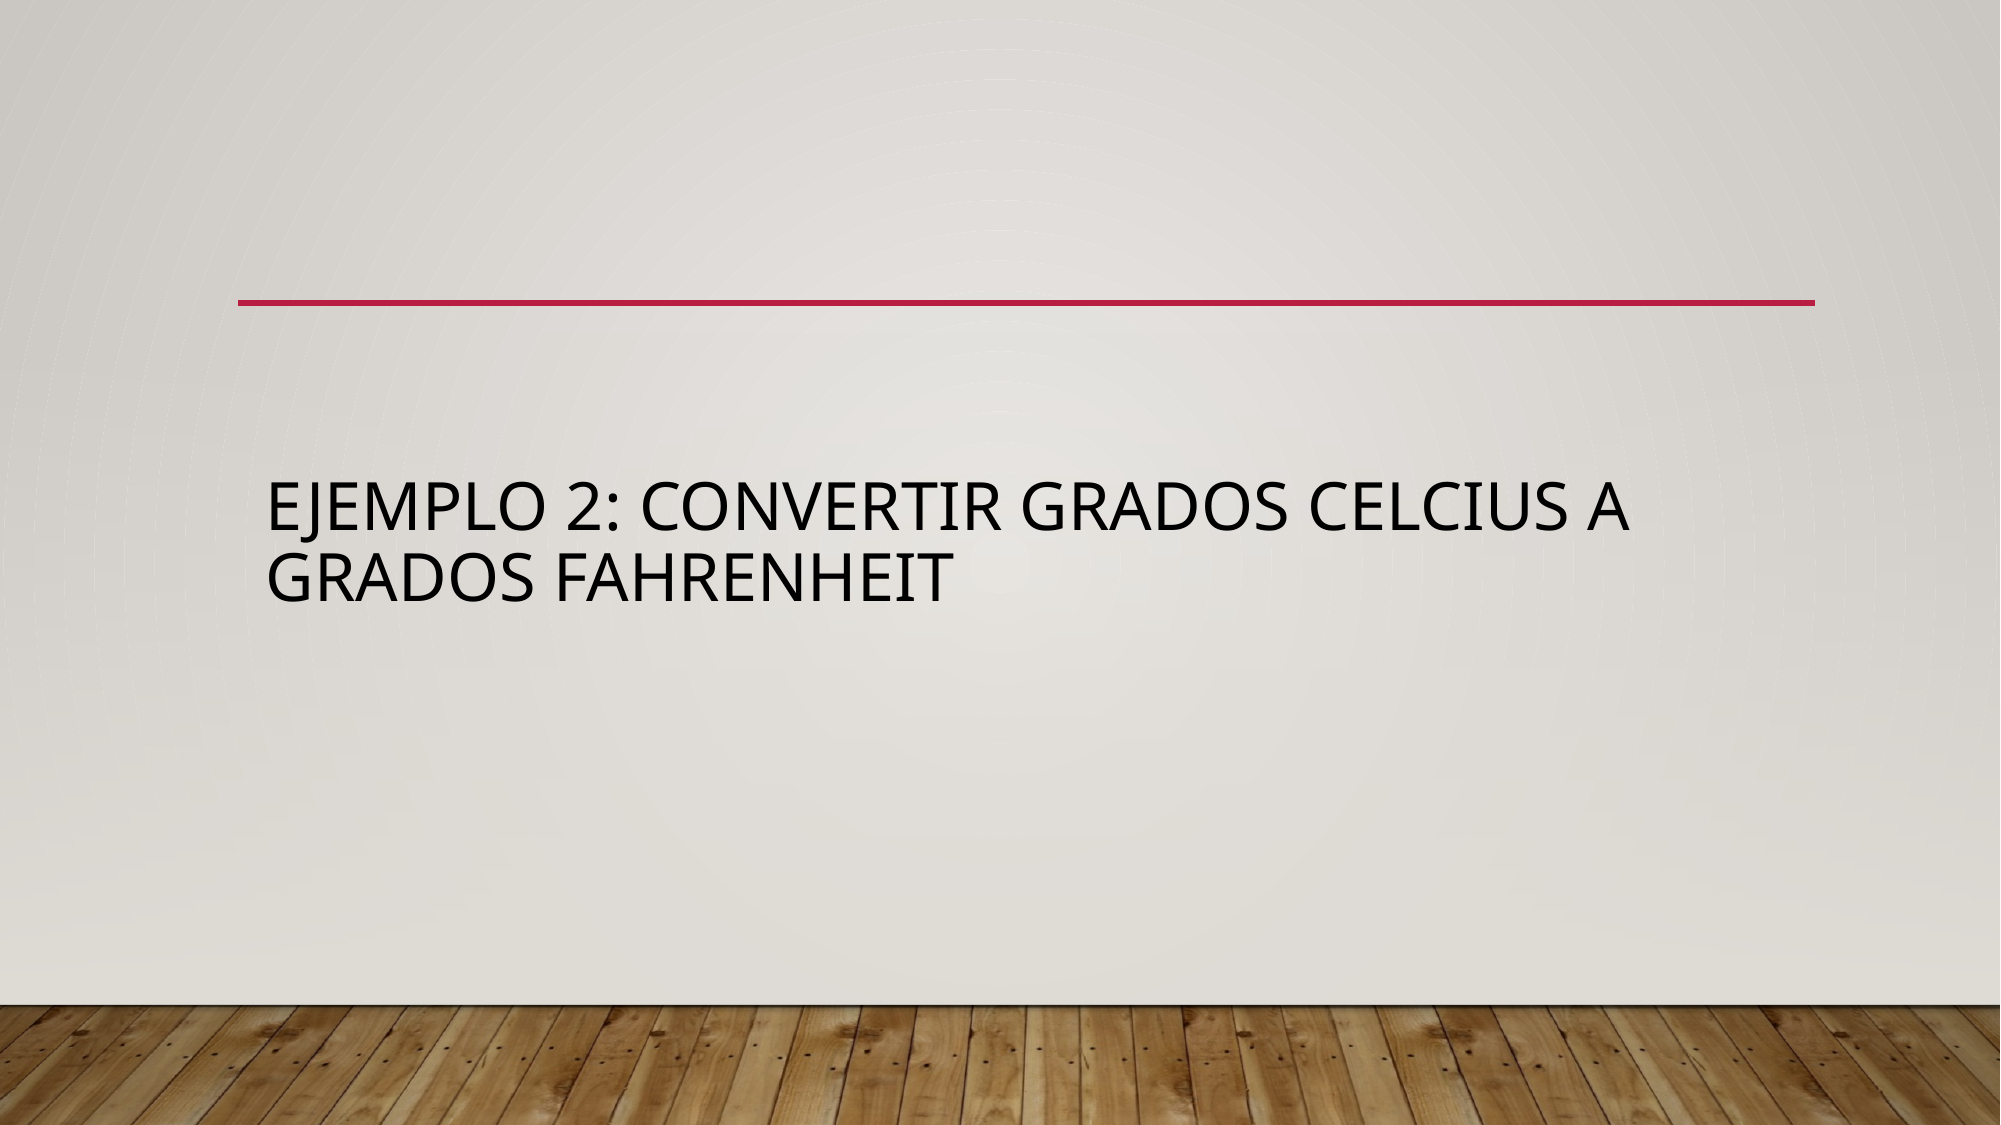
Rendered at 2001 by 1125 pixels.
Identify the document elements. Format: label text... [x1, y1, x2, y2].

title Ejemplo 2: Convertir grados Celcius a grados Fahrenheit [250, 464, 1827, 637]
picture [0, 1005, 2000, 1125]
